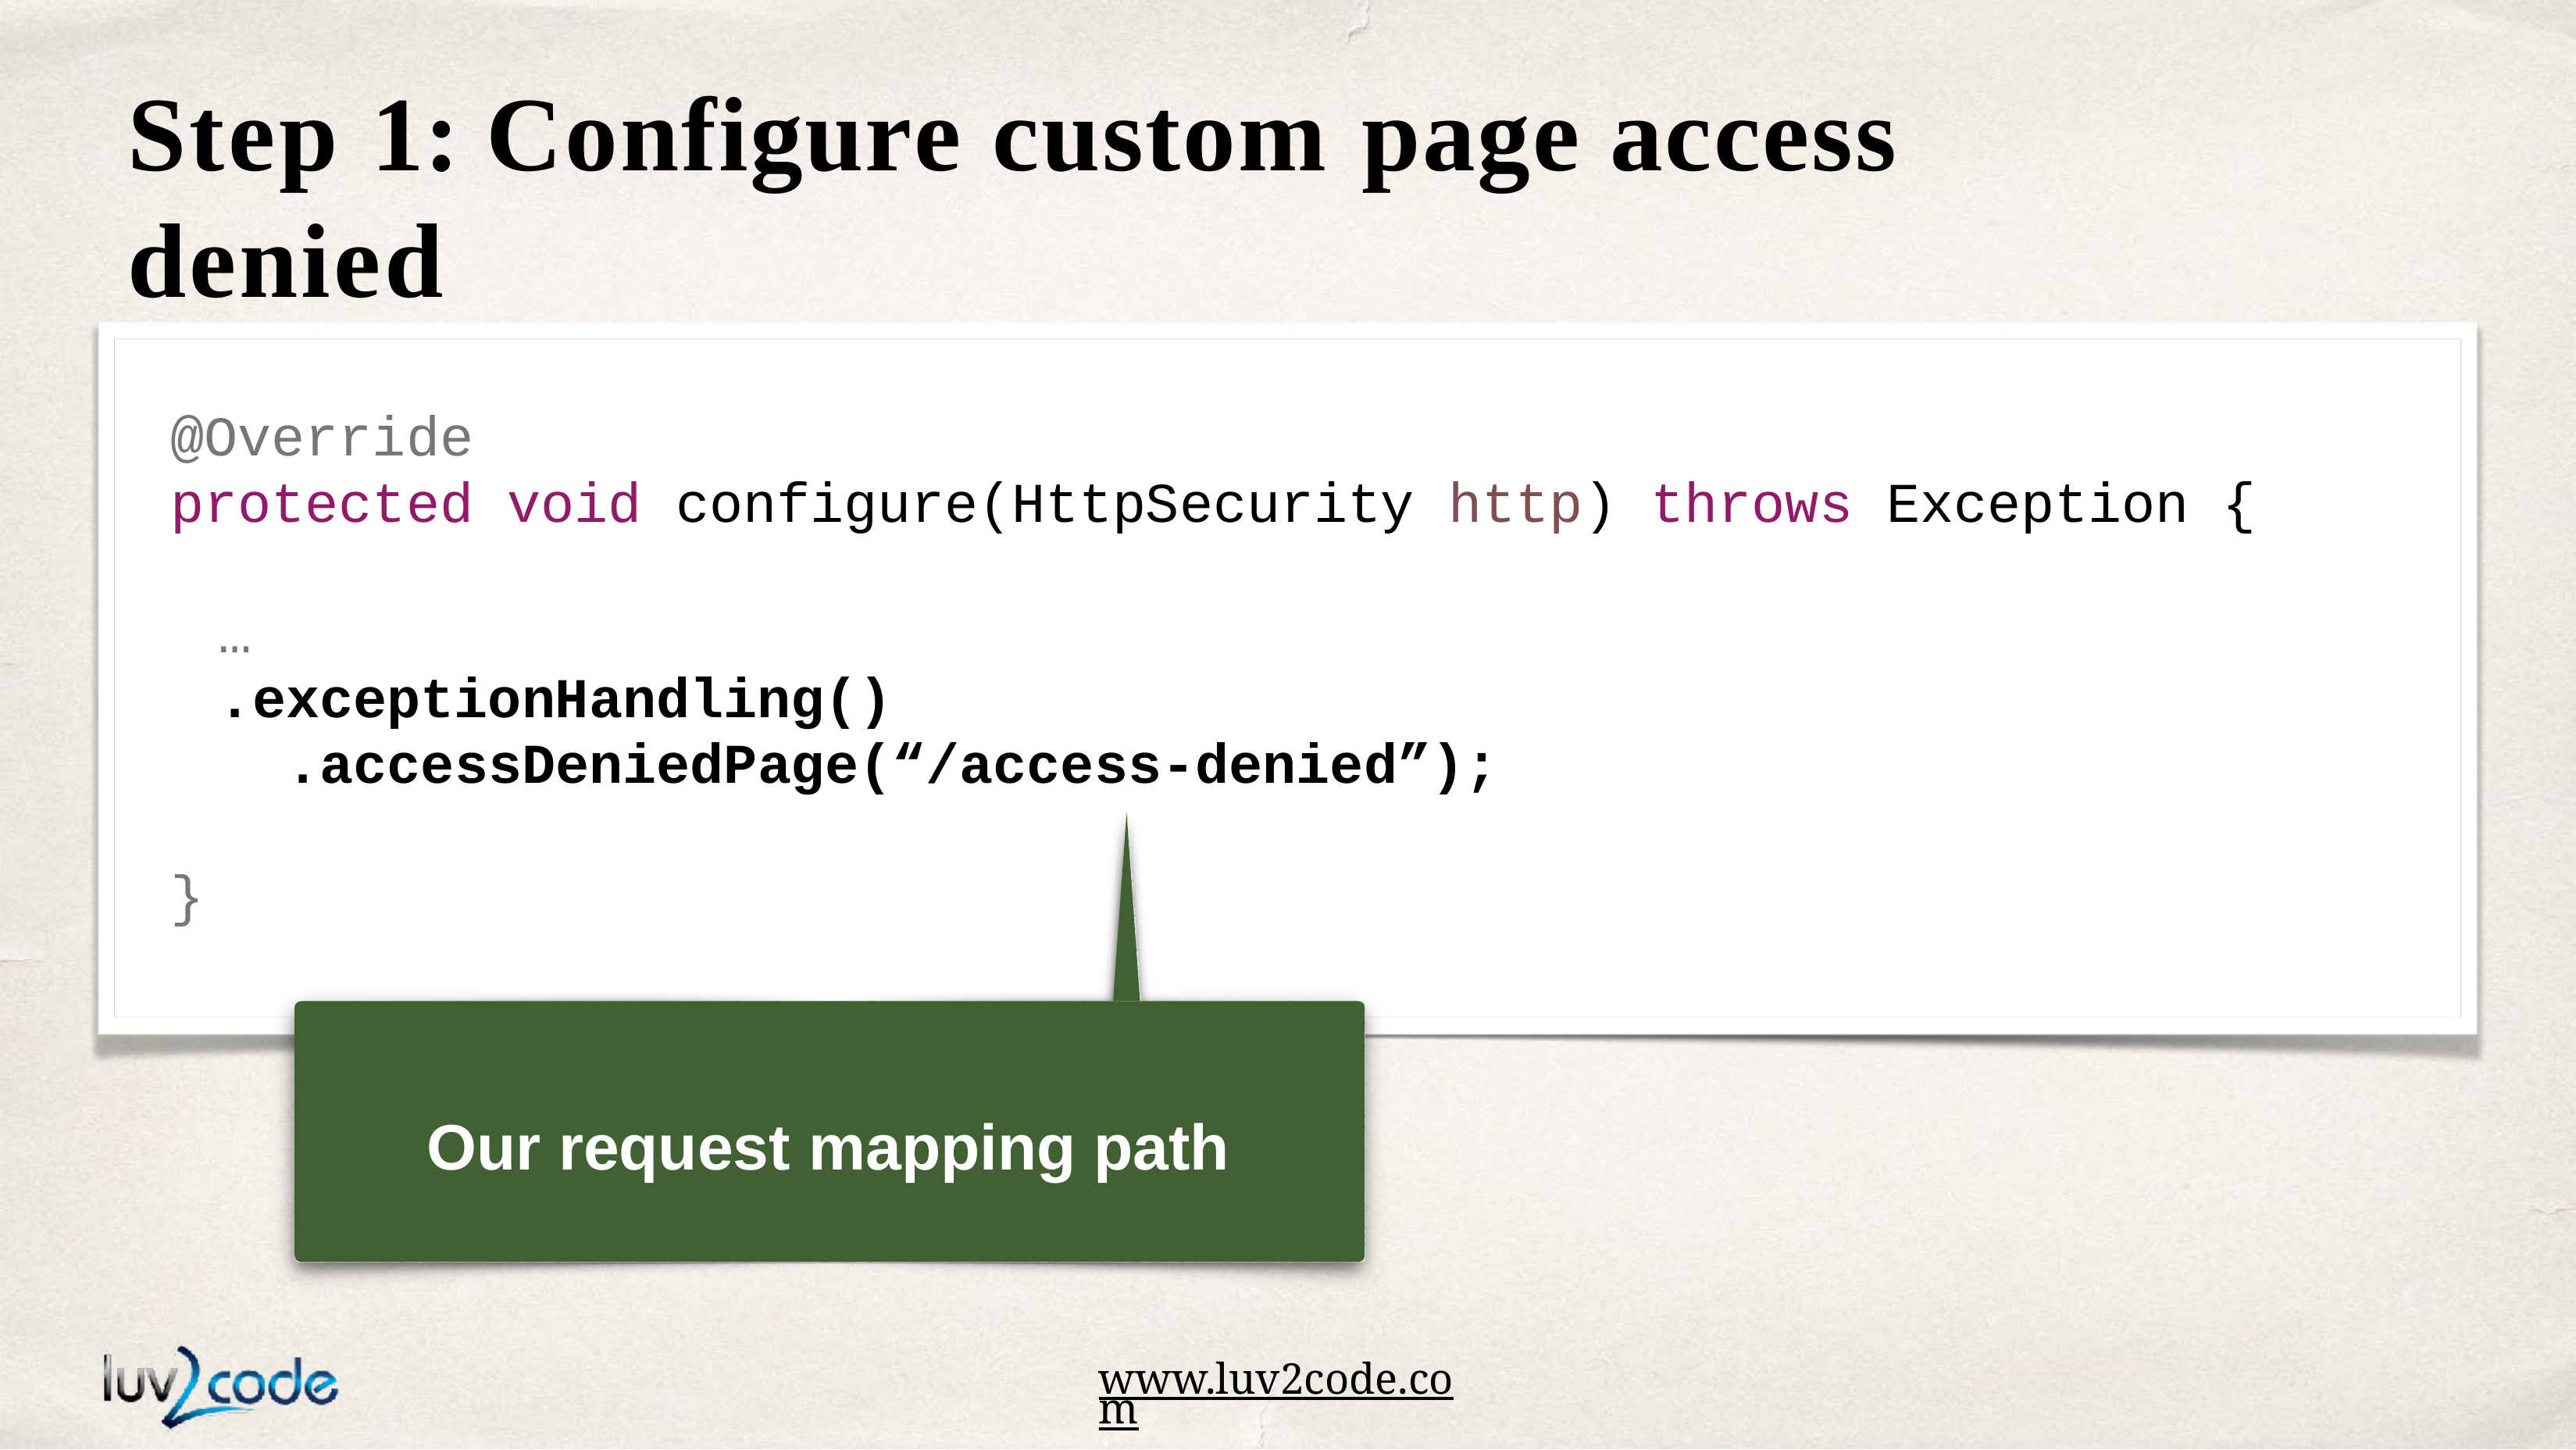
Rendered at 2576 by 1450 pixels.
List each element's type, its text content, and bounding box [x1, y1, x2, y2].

picture [0, 0, 2576, 1449]
title Step 1: Configure custom page access denied [126, 62, 2236, 319]
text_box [89, 322, 2486, 1450]
